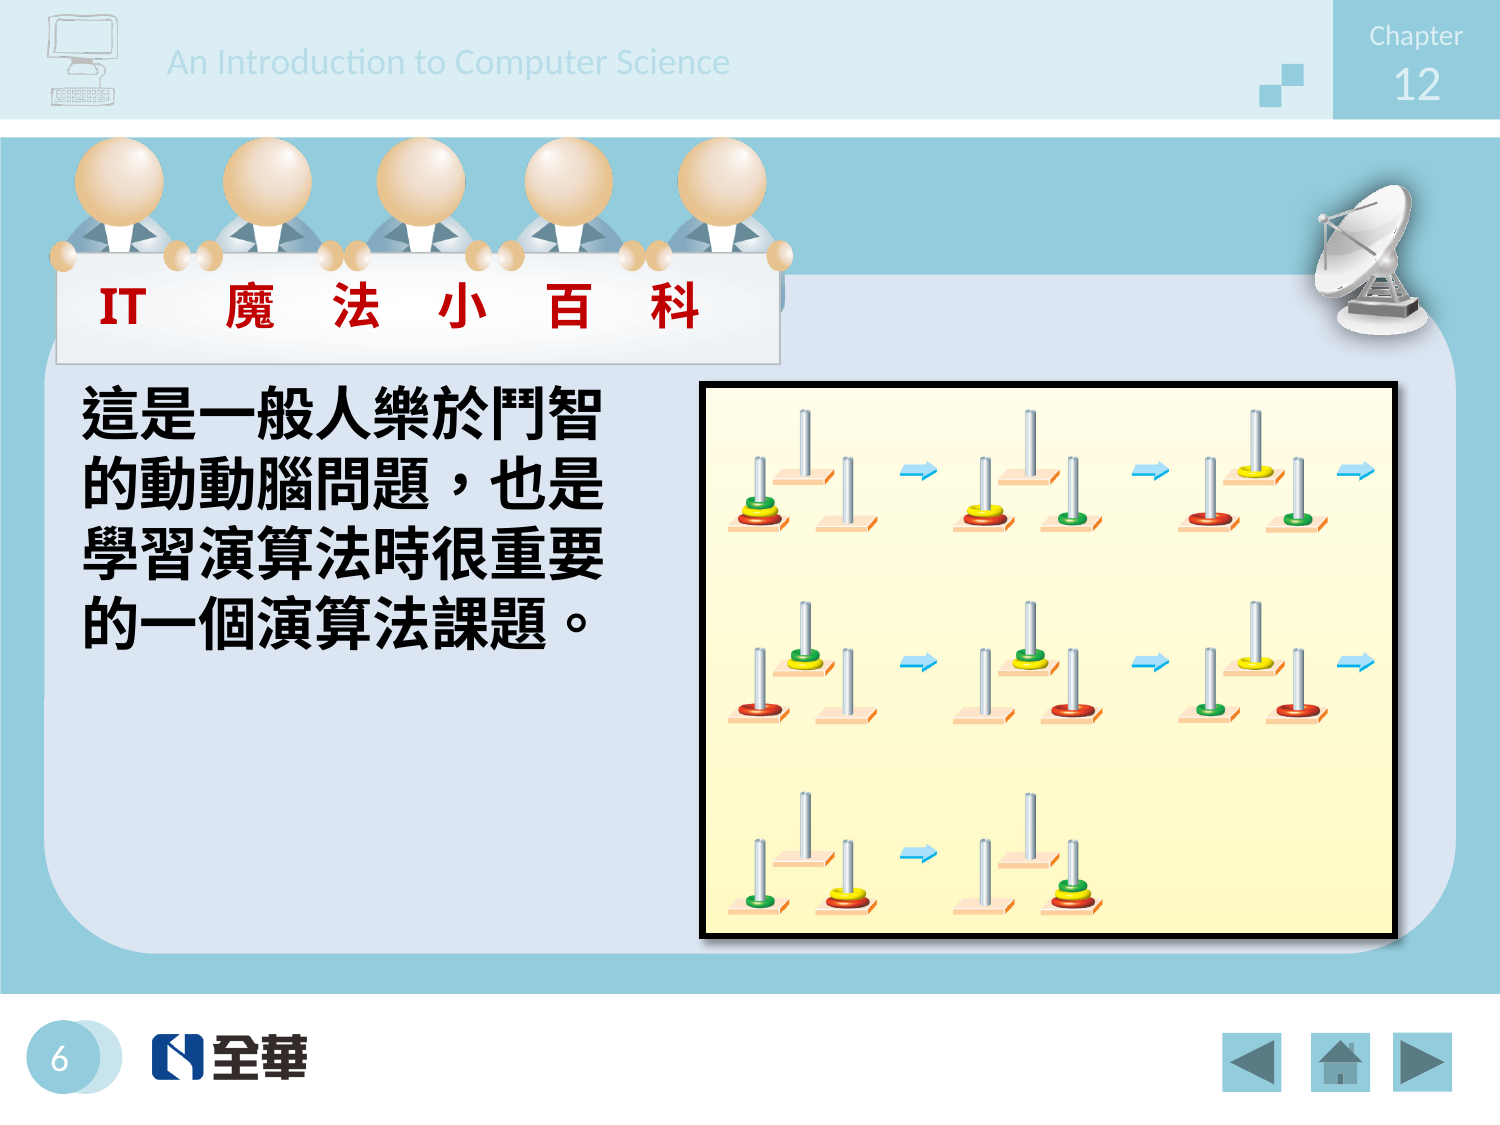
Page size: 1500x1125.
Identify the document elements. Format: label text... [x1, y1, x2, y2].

picture [47, 137, 793, 371]
picture [47, 14, 118, 106]
picture [152, 1034, 307, 1080]
picture [705, 387, 1393, 934]
picture [1315, 185, 1436, 335]
list 這是一般人樂於鬥智的動動腦問題，也是學習演算法時很重要的一個演算法課題。 [66, 370, 662, 954]
